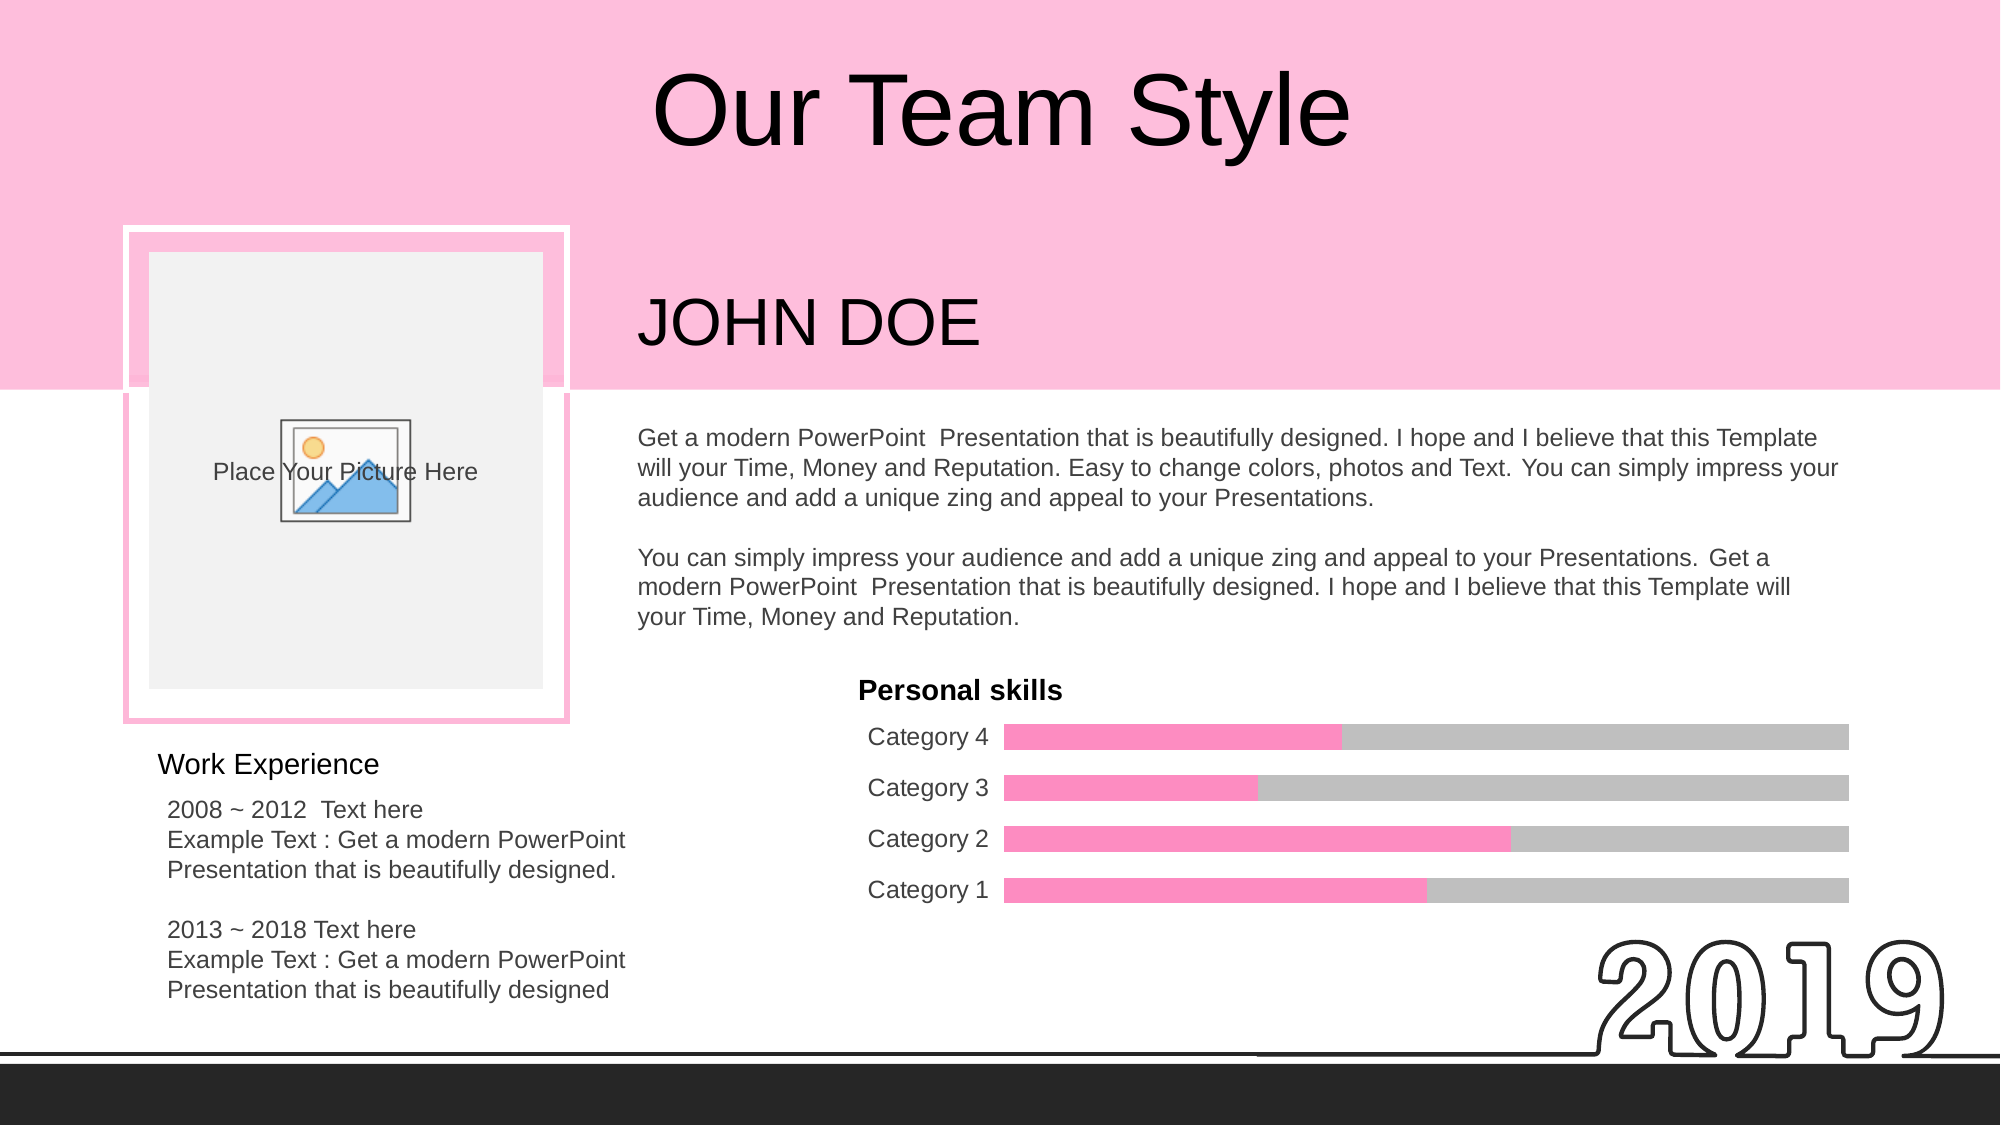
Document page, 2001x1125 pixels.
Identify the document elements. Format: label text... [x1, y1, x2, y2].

text_box Work Experience [142, 738, 395, 789]
text_box 2008 ~ 2012 Text here Example Text : Get a modern PowerPoint Presentation that is beautifully designed. 2013 ~ 2018 Text here Example Text : Get a modern PowerPoint Presentation that is beautifully designed [152, 786, 712, 1011]
chart [843, 707, 2000, 921]
text_box Personal skills [843, 663, 1358, 707]
text_box JOHN DOE [622, 271, 1048, 367]
list Our Team Style [53, 55, 1952, 175]
picture [149, 252, 544, 690]
text_box Get a modern PowerPoint Presentation that is beautifully designed. I hope and I believe that this Template will your Time, Money and Reputation. Easy to change colors, photos and Text. You can simply impress your audience and add a unique zing and appeal to your Presentations. You can simply impress your audience and add a unique zing and appeal to your Presentations. Get a modern PowerPoint Presentation that is beautifully designed. I hope and I believe that this Template will your Time, Money and Reputation. [622, 413, 1861, 639]
